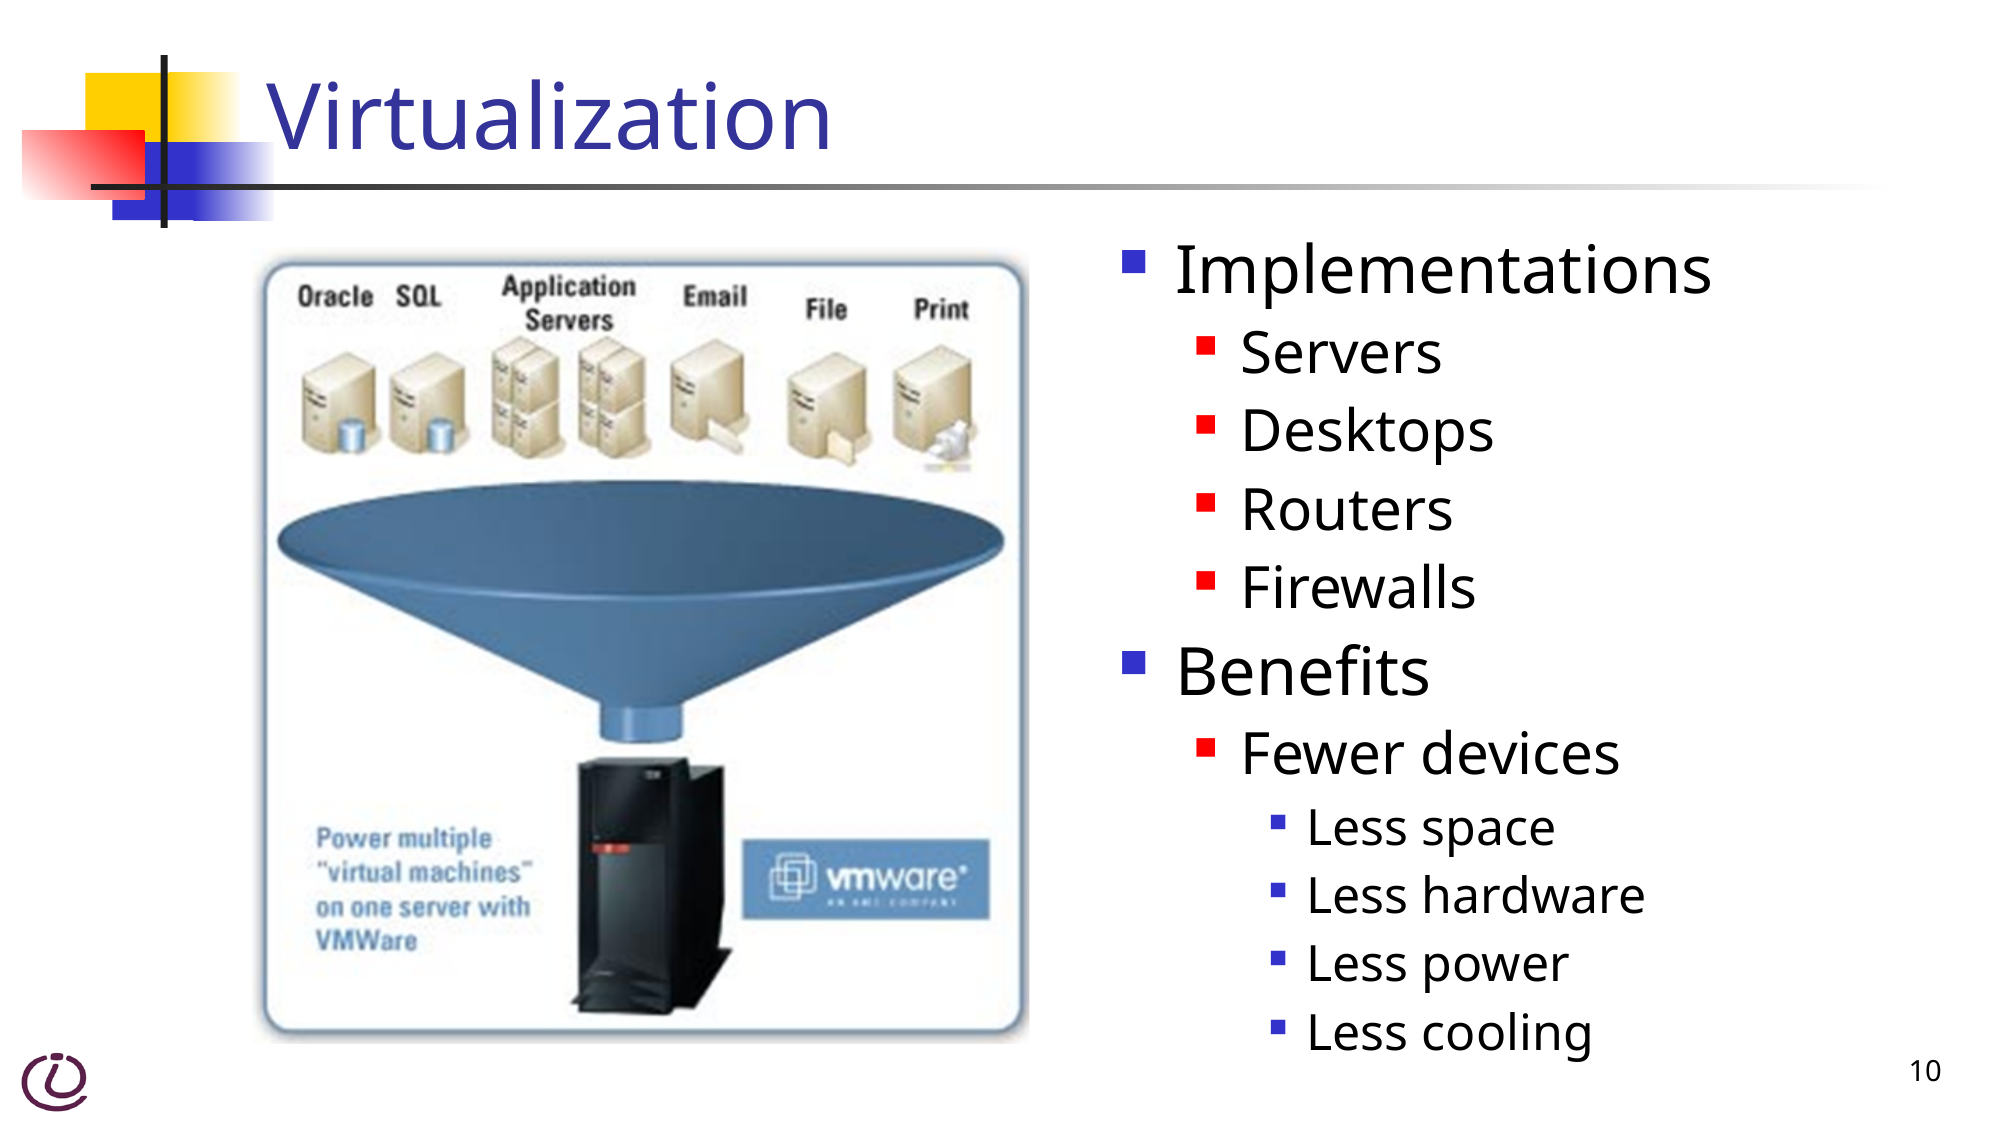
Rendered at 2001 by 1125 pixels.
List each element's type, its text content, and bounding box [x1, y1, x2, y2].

list Implementations Servers Desktops Routers Firewalls Benefits Fewer devices Less space Less hardware Less power Less cooling [1103, 219, 1900, 1007]
title Virtualization [251, 35, 1957, 175]
picture [251, 247, 1030, 1045]
picture [17, 1049, 92, 1113]
slide_number 10 [1540, 1049, 1958, 1100]
